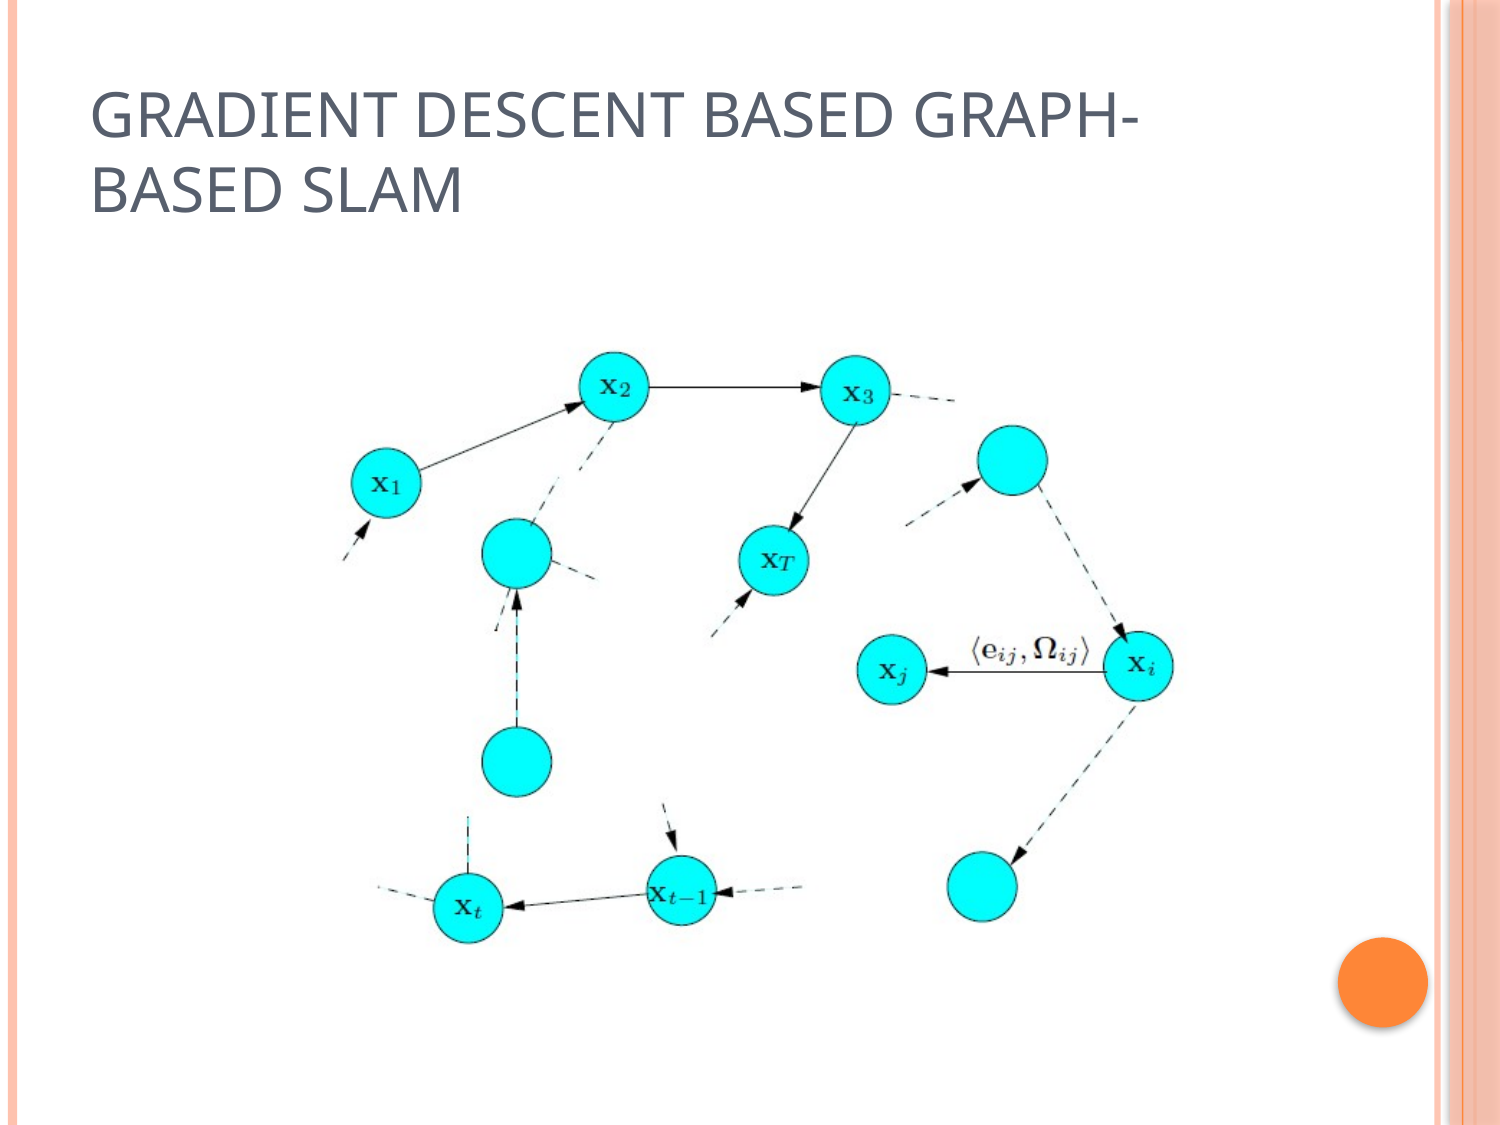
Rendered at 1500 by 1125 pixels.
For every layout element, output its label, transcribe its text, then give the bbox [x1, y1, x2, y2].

title Gradient descent based Graph-based SLAM [75, 45, 1300, 233]
picture [312, 302, 1247, 973]
